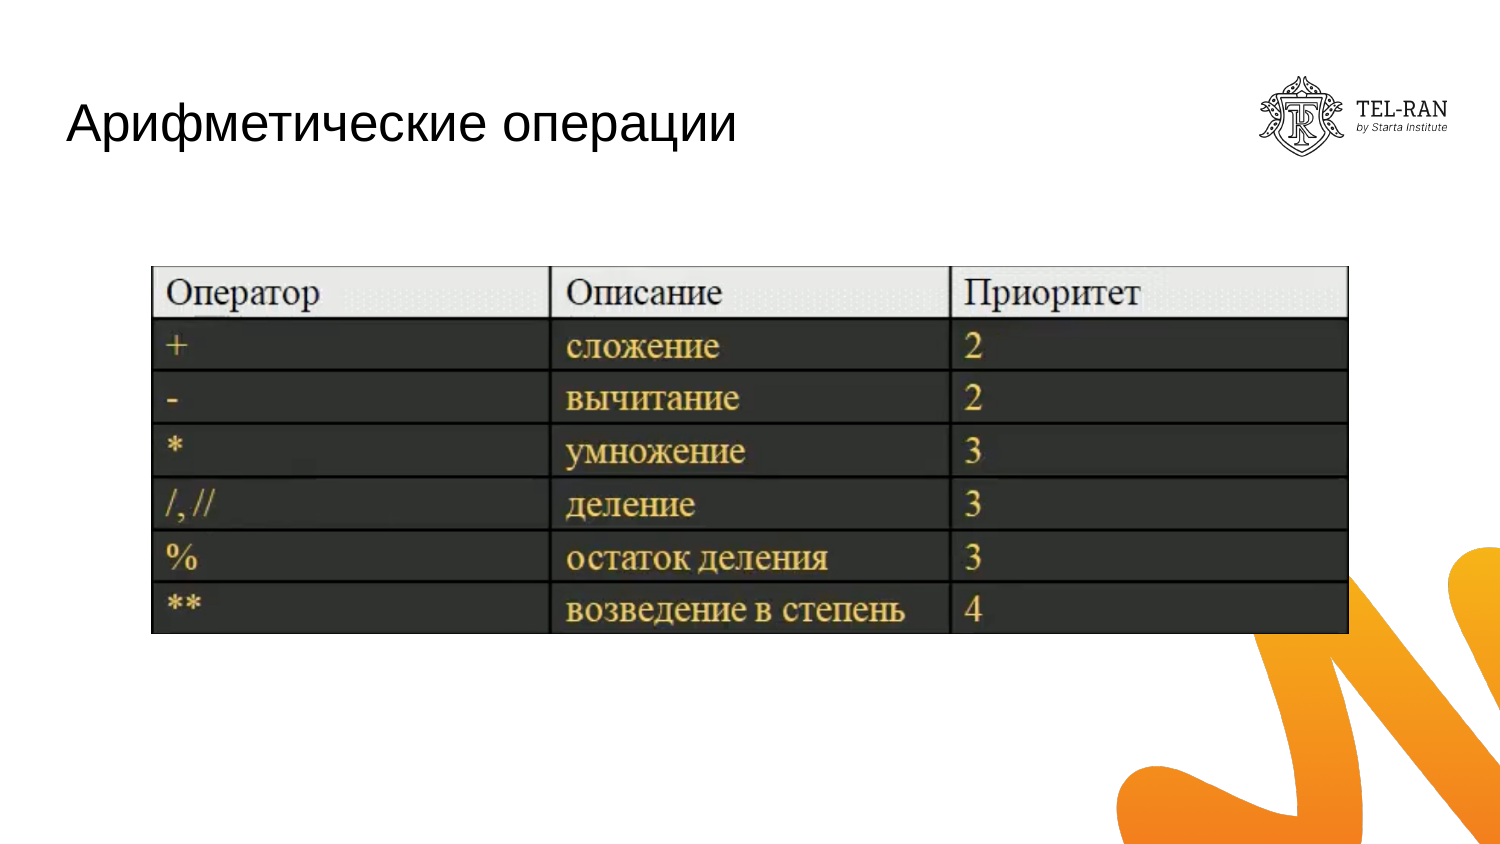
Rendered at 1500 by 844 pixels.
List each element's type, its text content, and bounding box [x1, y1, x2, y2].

picture [151, 266, 1500, 844]
title Арифметические операции [51, 72, 1449, 167]
picture [1259, 76, 1447, 157]
